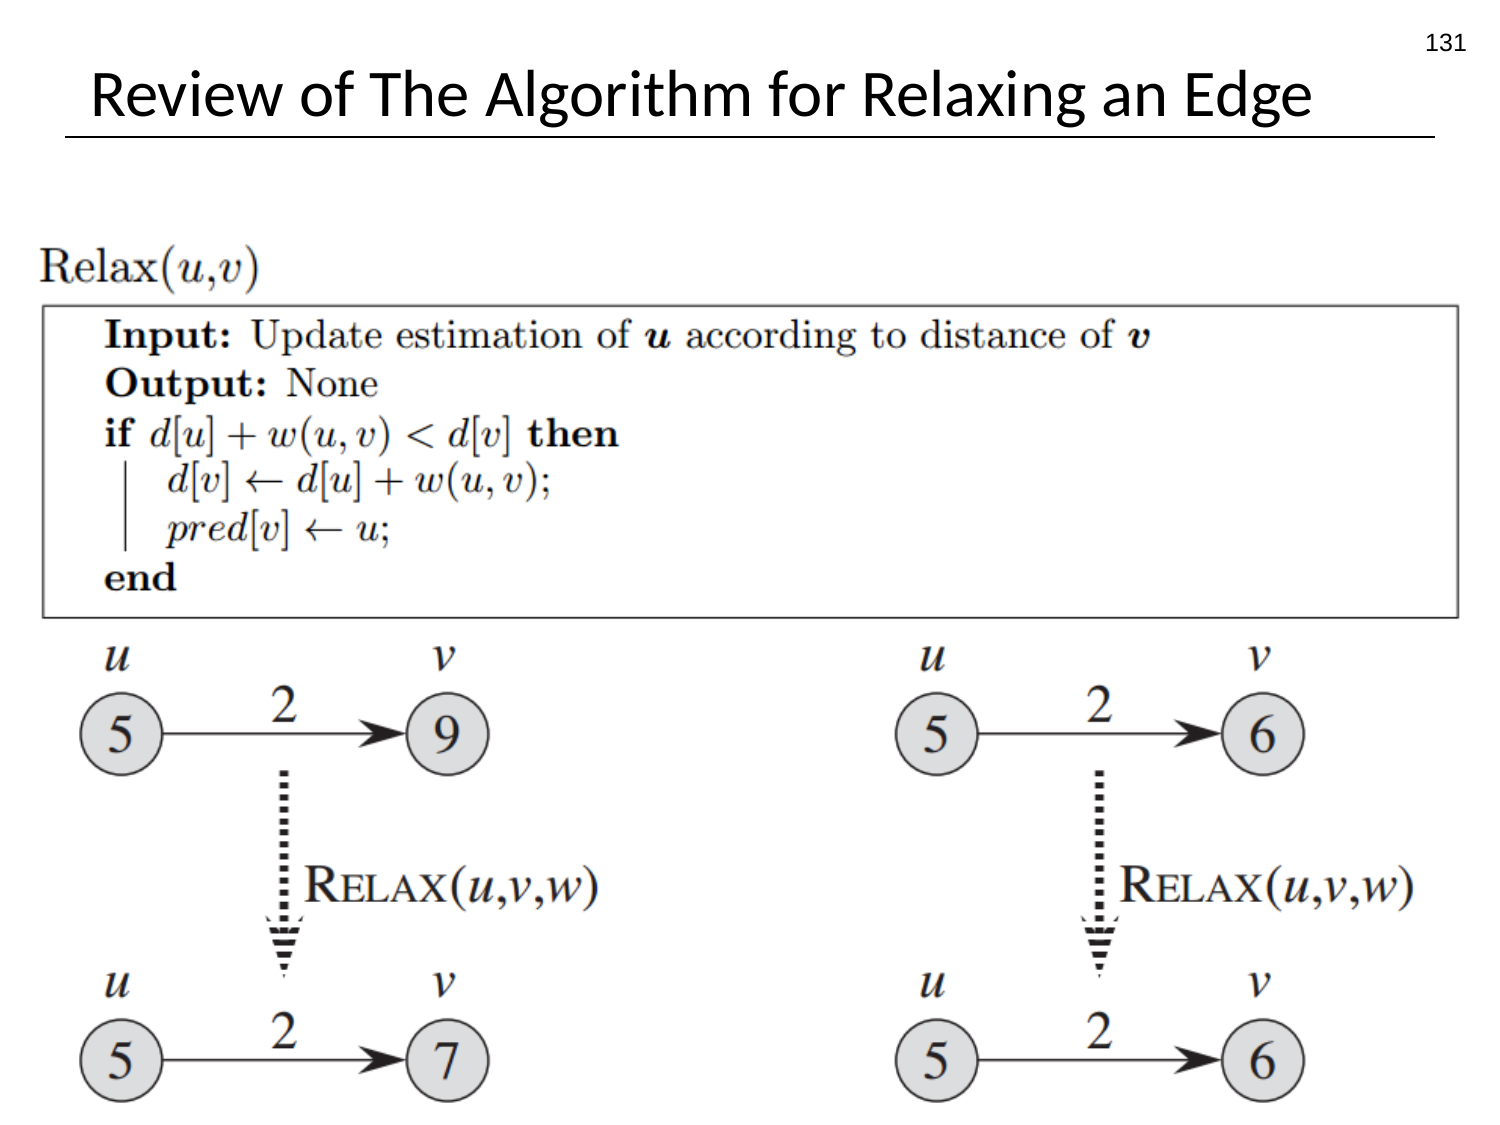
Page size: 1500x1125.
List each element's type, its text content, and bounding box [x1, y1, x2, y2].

picture [39, 243, 267, 297]
picture [74, 633, 1428, 1107]
title Review of The Algorithm for Relaxing an Edge [75, 20, 1425, 138]
picture [39, 301, 1461, 622]
slide_number 131 [1131, 18, 1483, 62]
